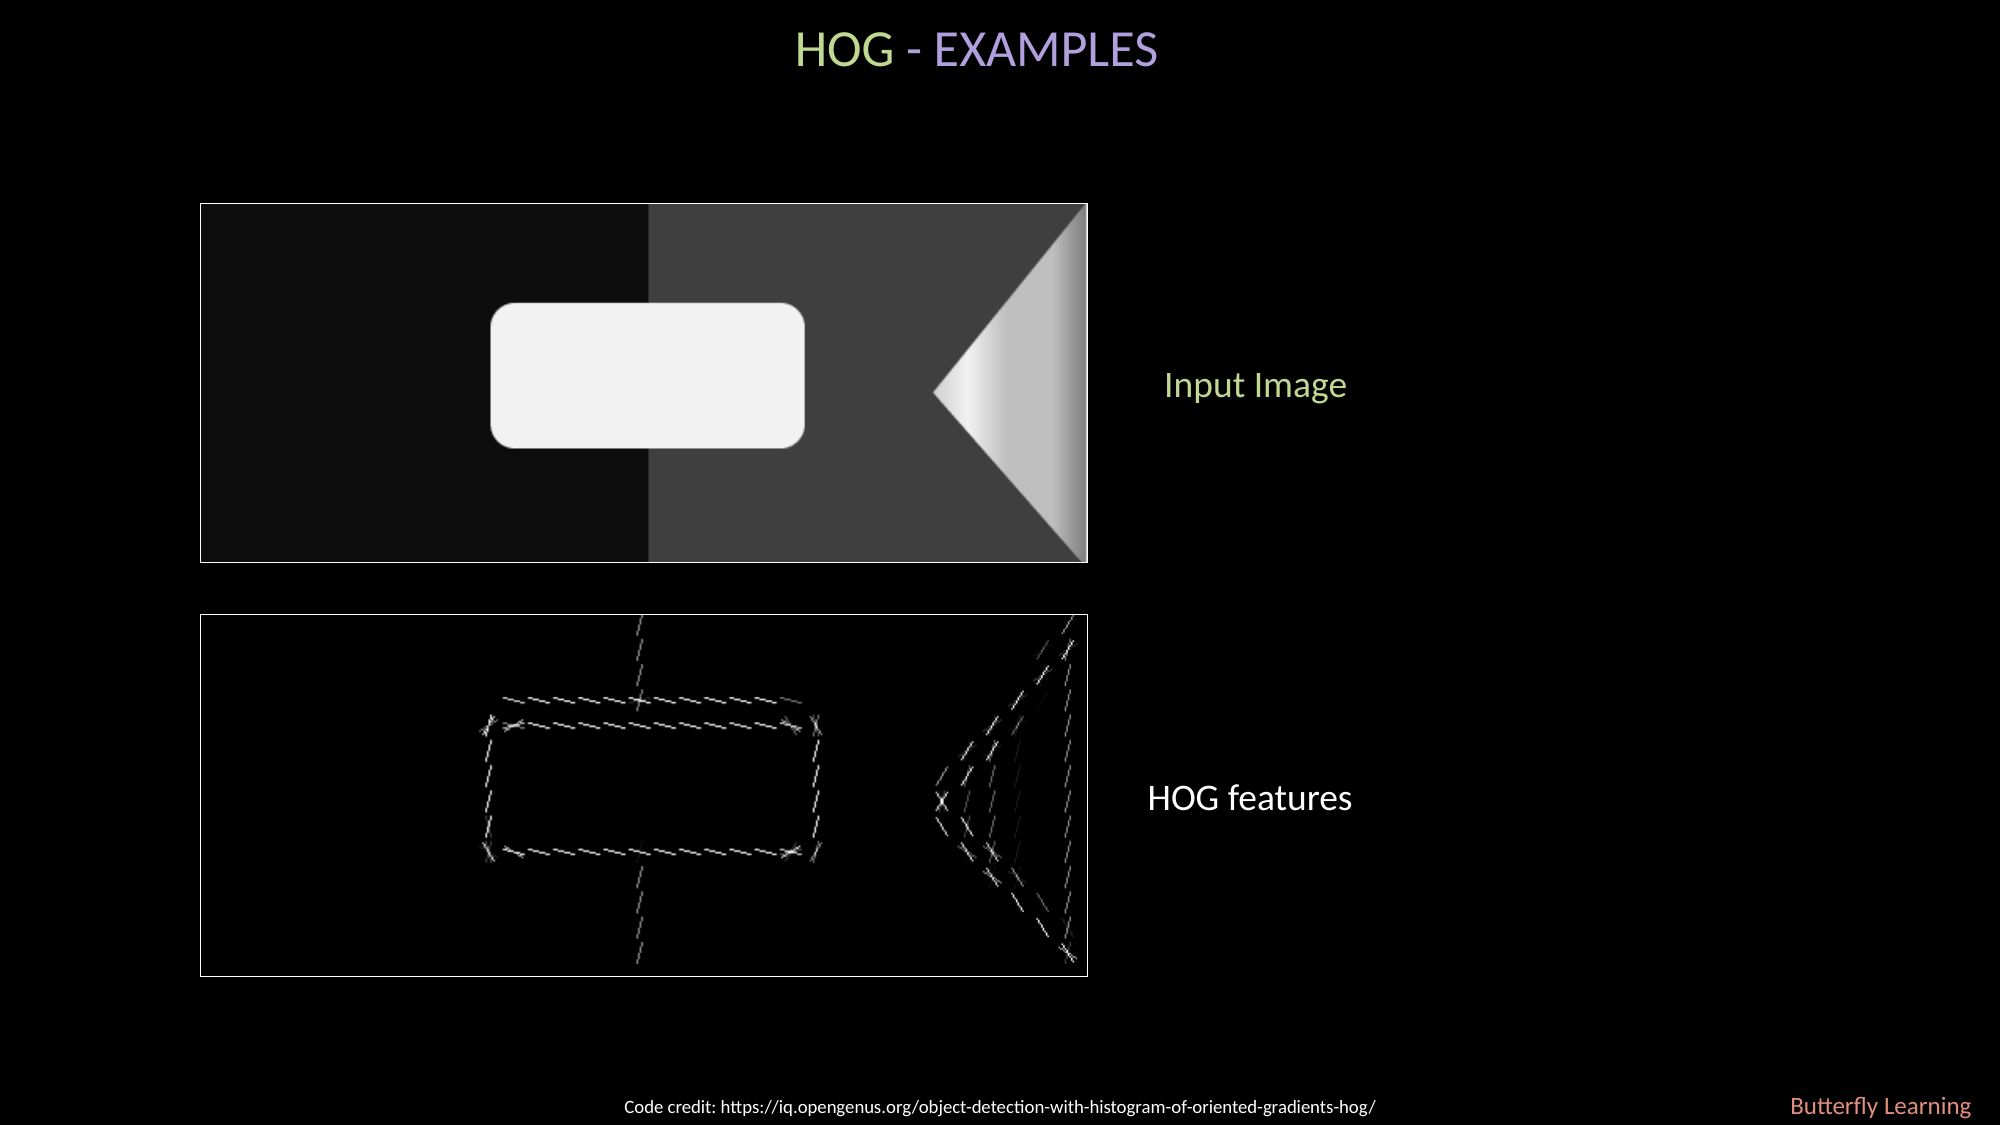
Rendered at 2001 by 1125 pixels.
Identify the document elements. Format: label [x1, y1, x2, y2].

text_box [1149, 352, 1477, 413]
text_box [779, 6, 1220, 85]
text_box [1762, 1083, 2000, 1125]
text_box [609, 1087, 1391, 1125]
picture [200, 614, 1088, 977]
picture [200, 202, 1088, 563]
text_box [1133, 765, 1461, 826]
